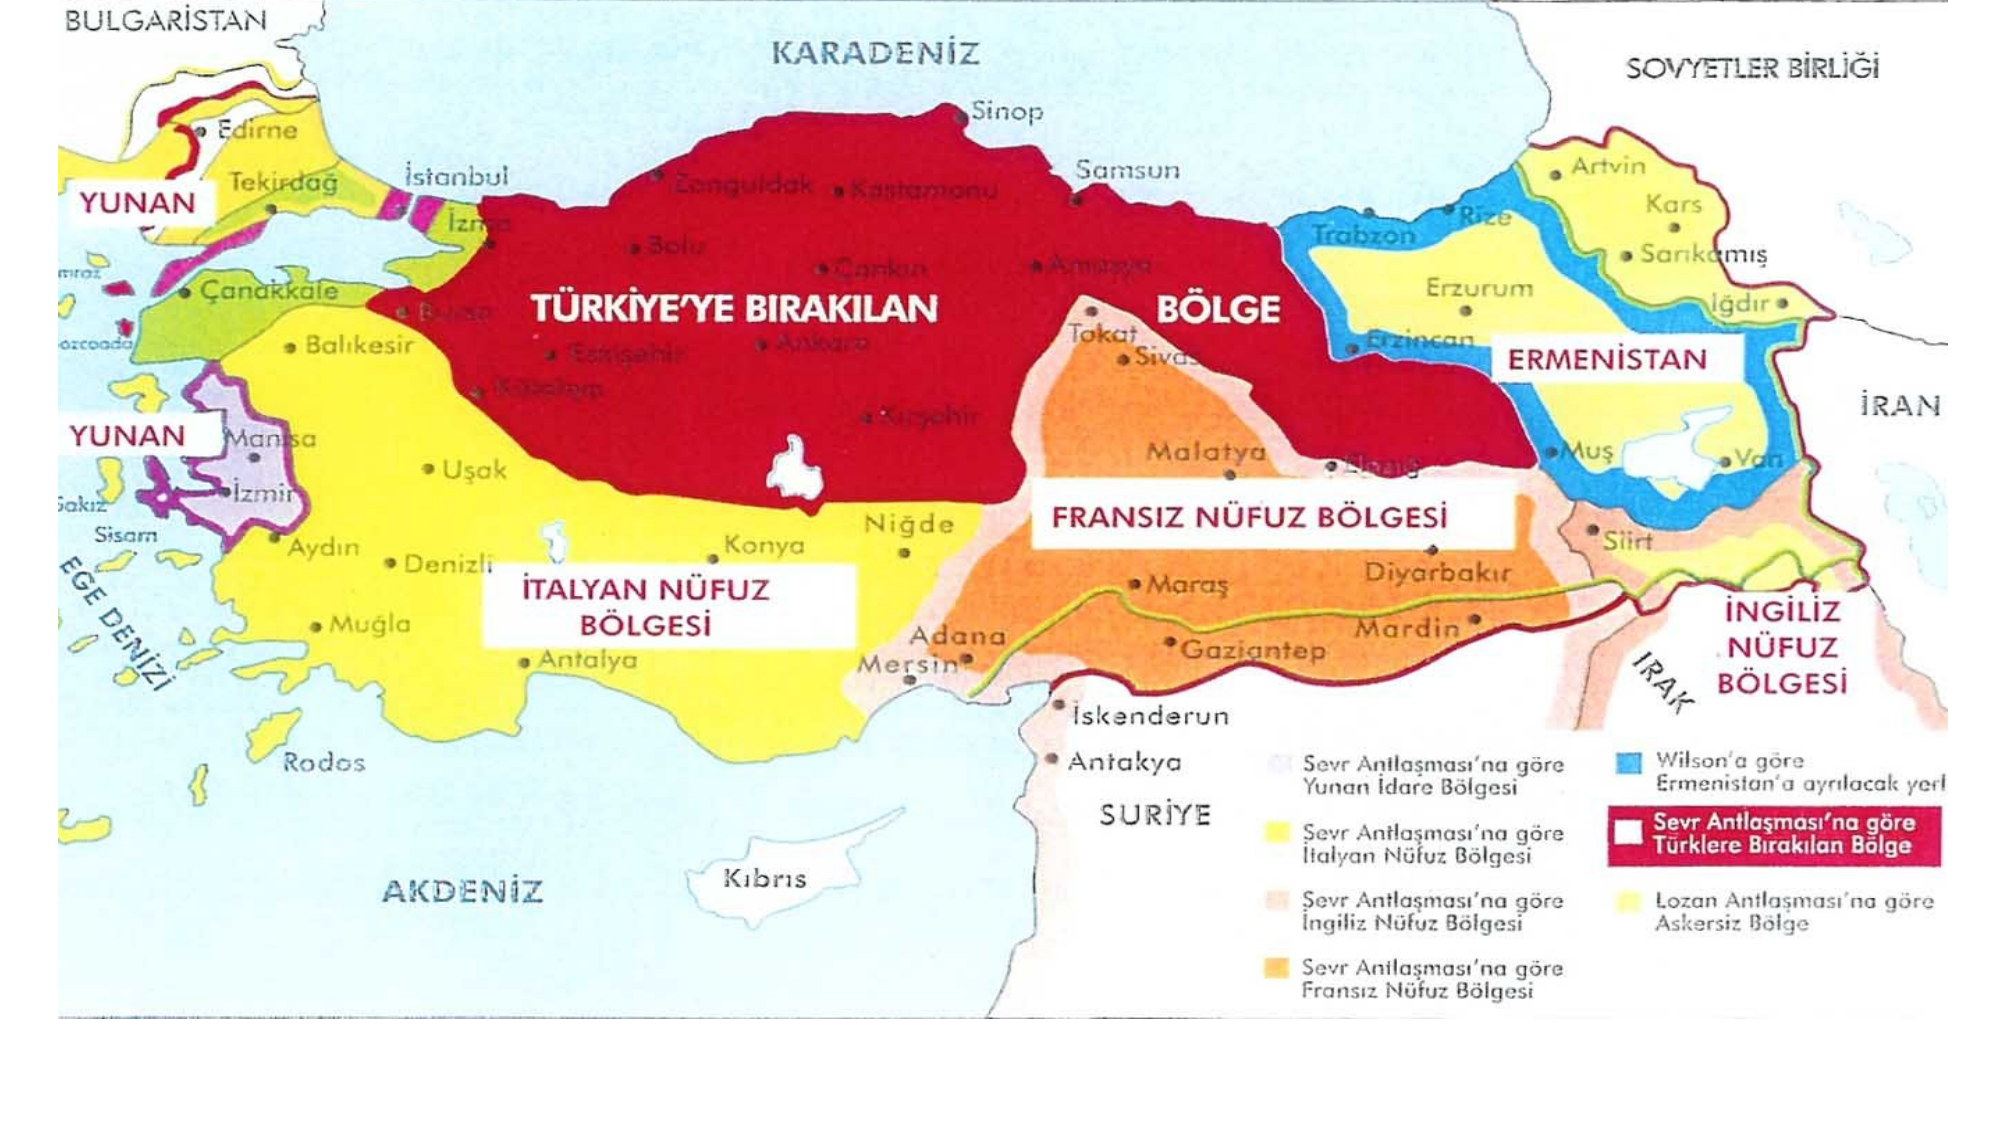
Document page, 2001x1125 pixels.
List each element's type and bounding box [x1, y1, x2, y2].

picture [58, 0, 1948, 1019]
